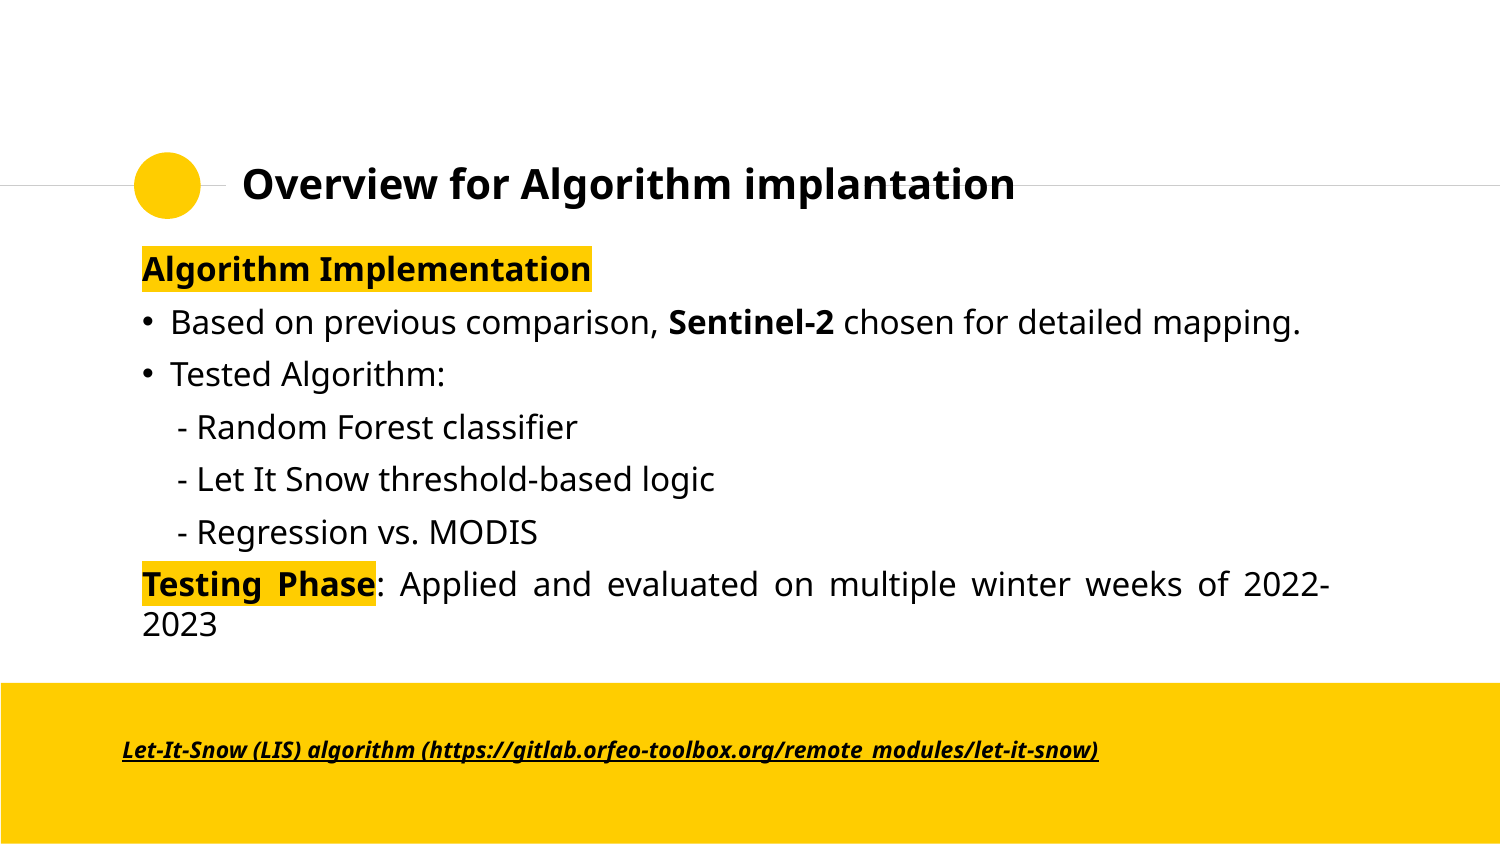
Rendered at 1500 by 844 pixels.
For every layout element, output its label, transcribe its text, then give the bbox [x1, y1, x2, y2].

text_box Let-It-Snow (LIS) algorithm (https://gitlab.orfeo-toolbox.org/remote_modules/let-it-snow) [107, 720, 1395, 807]
title Overview for Algorithm implantation [226, 146, 1050, 219]
text_box [0, 682, 1500, 844]
text_box Algorithm Implementation Based on previous comparison, Sentinel-2 chosen for detailed mapping. Tested Algorithm: - Random Forest classifier - Let It Snow threshold-based logic - Regression vs. MODIS Testing Phase: Applied and evaluated on multiple winter weeks of 2022- 2023 [127, 233, 1347, 682]
